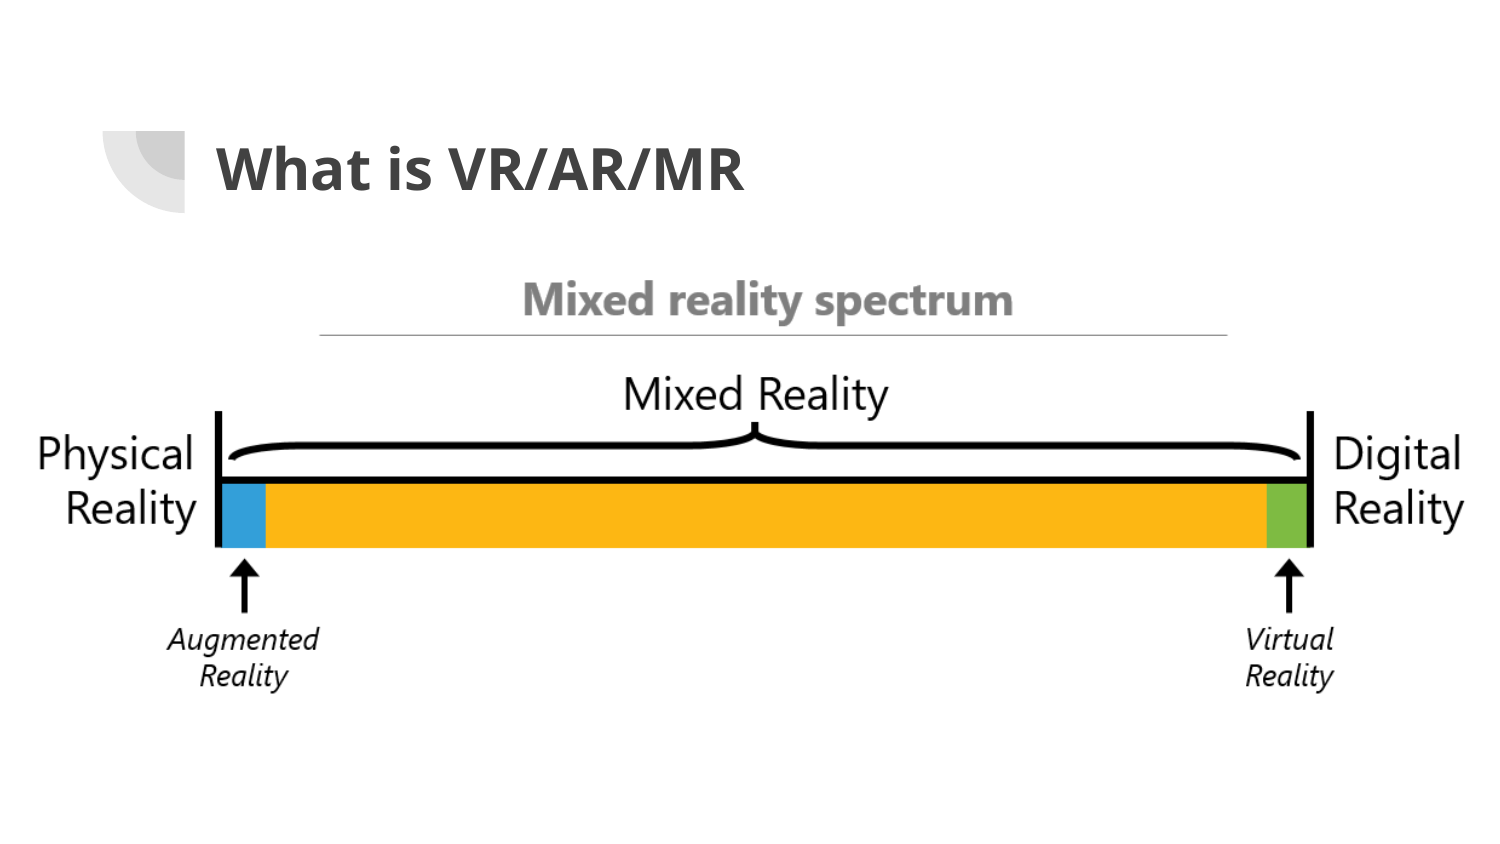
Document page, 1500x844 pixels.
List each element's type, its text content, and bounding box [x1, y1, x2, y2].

title What is VR/AR/MR [201, 116, 1355, 210]
picture [7, 255, 1492, 713]
